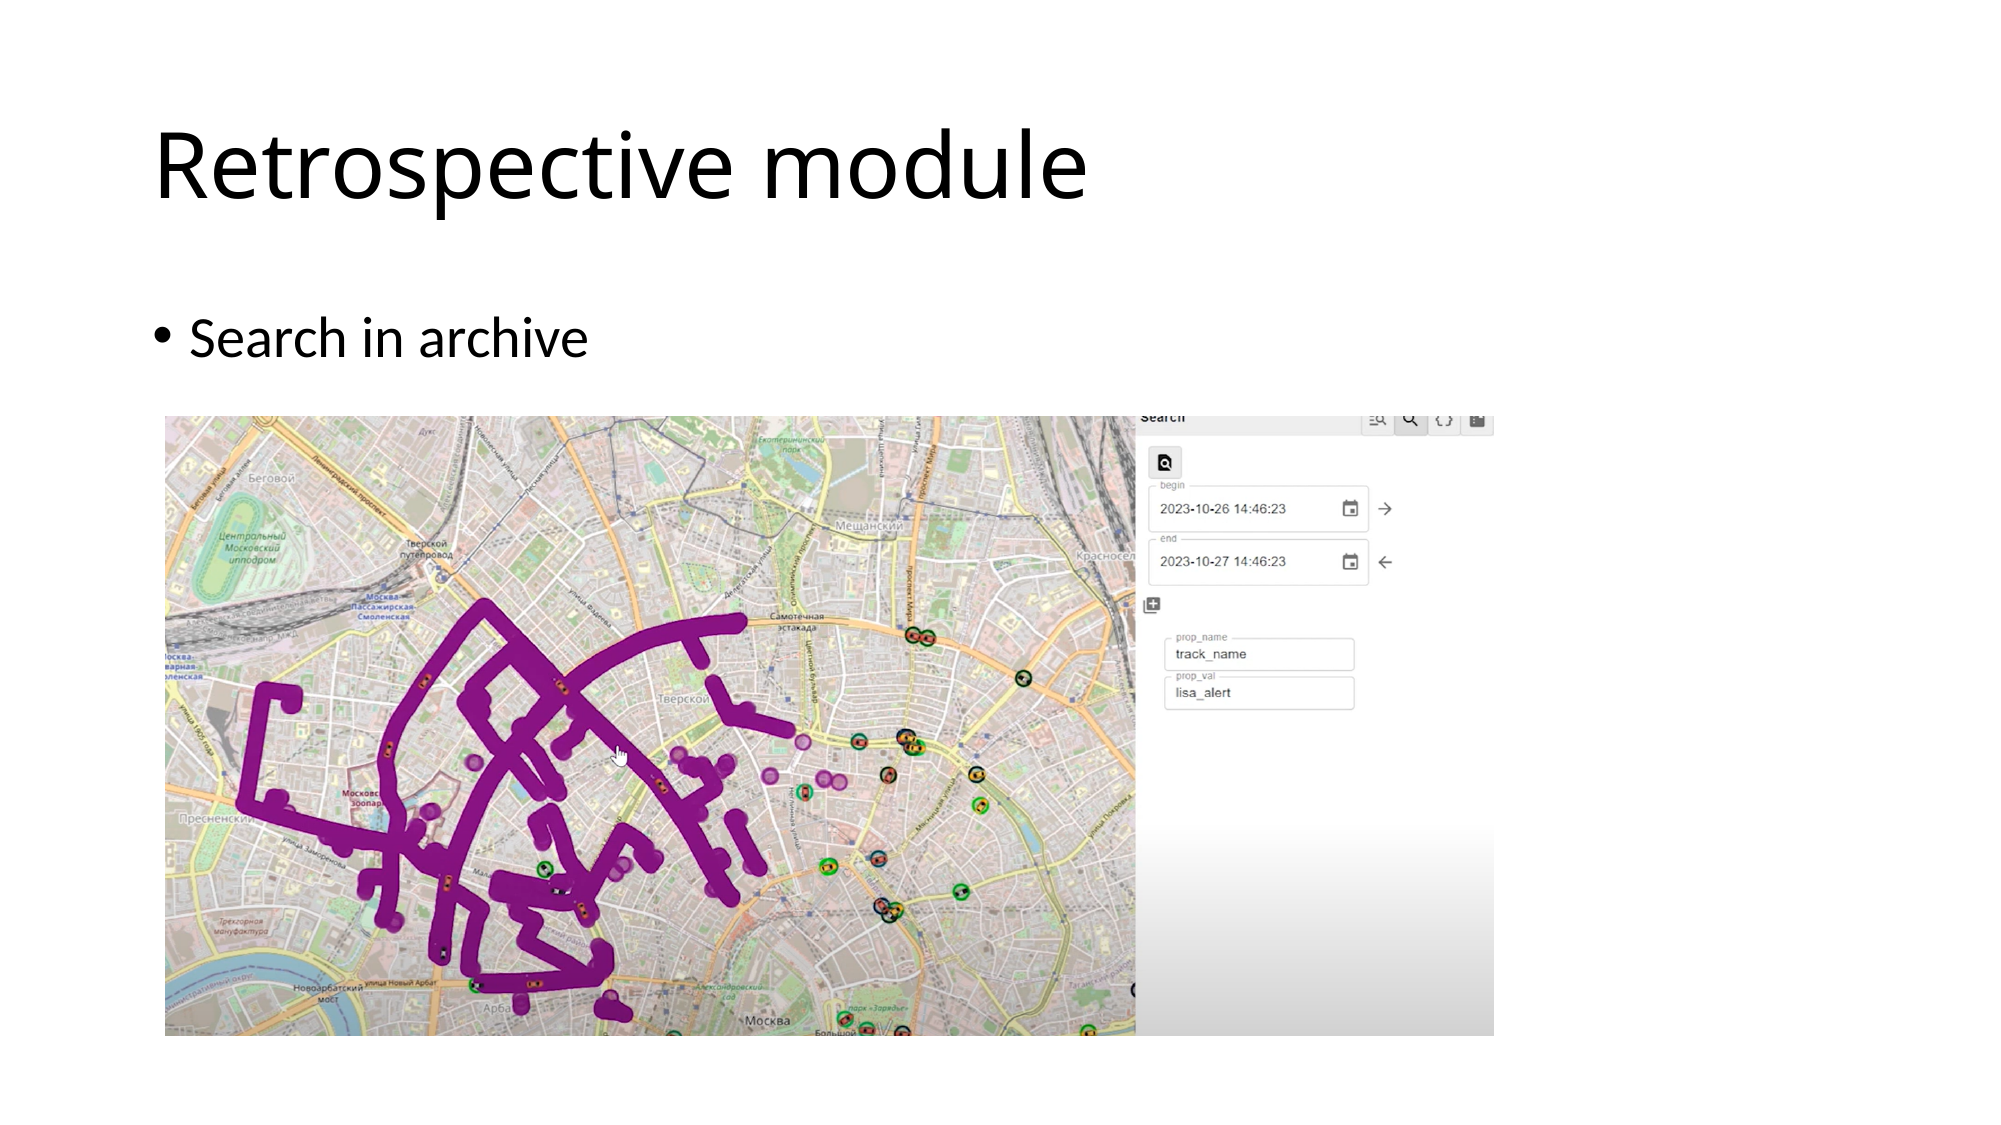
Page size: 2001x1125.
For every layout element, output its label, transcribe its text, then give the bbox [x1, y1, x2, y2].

title Retrospective module [137, 59, 1863, 278]
picture [165, 416, 1494, 1036]
list Search in archive [137, 299, 1863, 1014]
